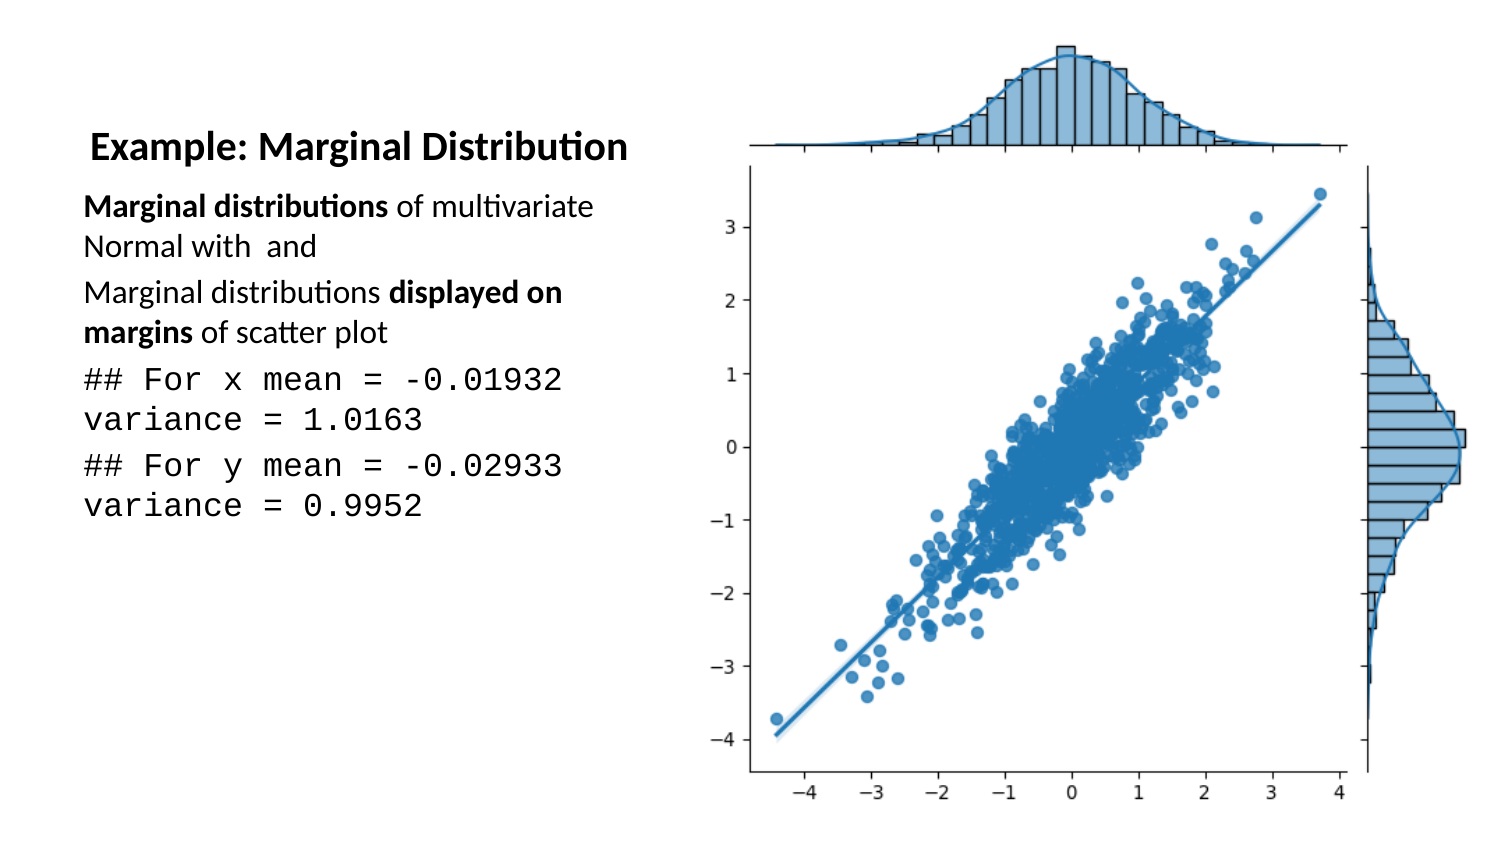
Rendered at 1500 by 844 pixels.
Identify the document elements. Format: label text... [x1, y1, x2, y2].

picture [687, 21, 1490, 823]
title Example: Marginal Distribution [75, 33, 682, 177]
